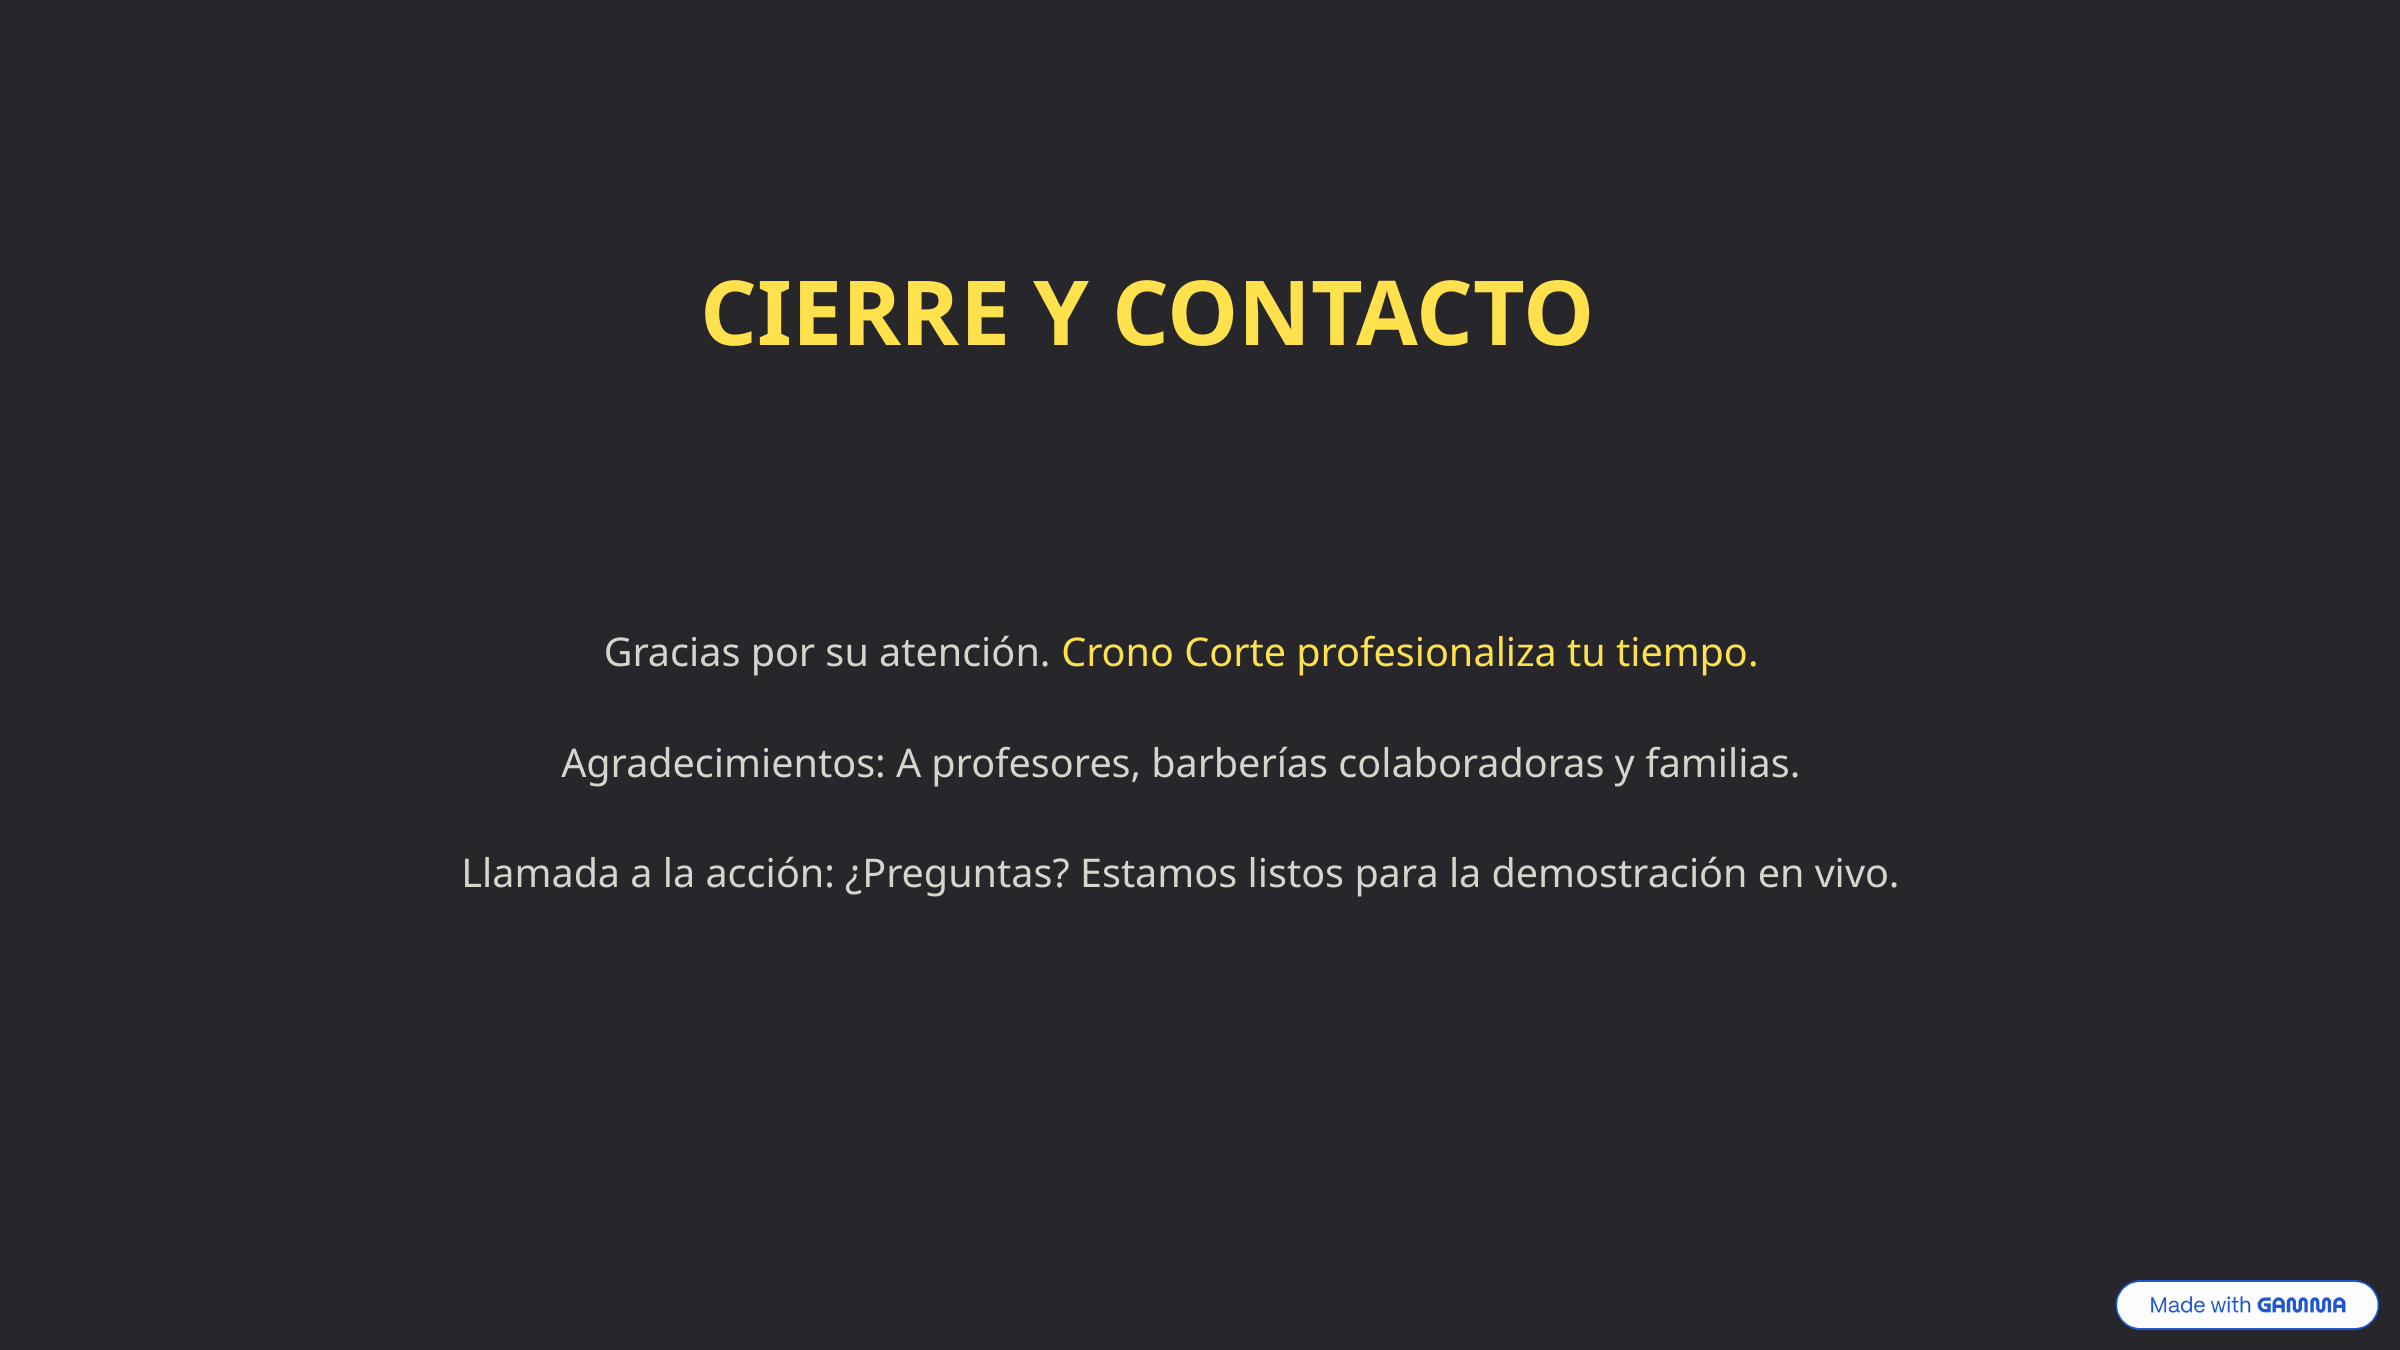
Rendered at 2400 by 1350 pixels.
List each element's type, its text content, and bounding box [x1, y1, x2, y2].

picture [2106, 1271, 2389, 1339]
text_box Gracias por su atención. Crono Corte profesionaliza tu tiempo. [123, 610, 2240, 675]
text_box Agradecimientos: A profesores, barberías colaboradoras y familias. [123, 720, 2240, 786]
text_box Llamada a la acción: ¿Preguntas? Estamos listos para la demostración en vivo. [123, 830, 2240, 896]
text_box CIERRE Y CONTACTO [700, 250, 1700, 364]
